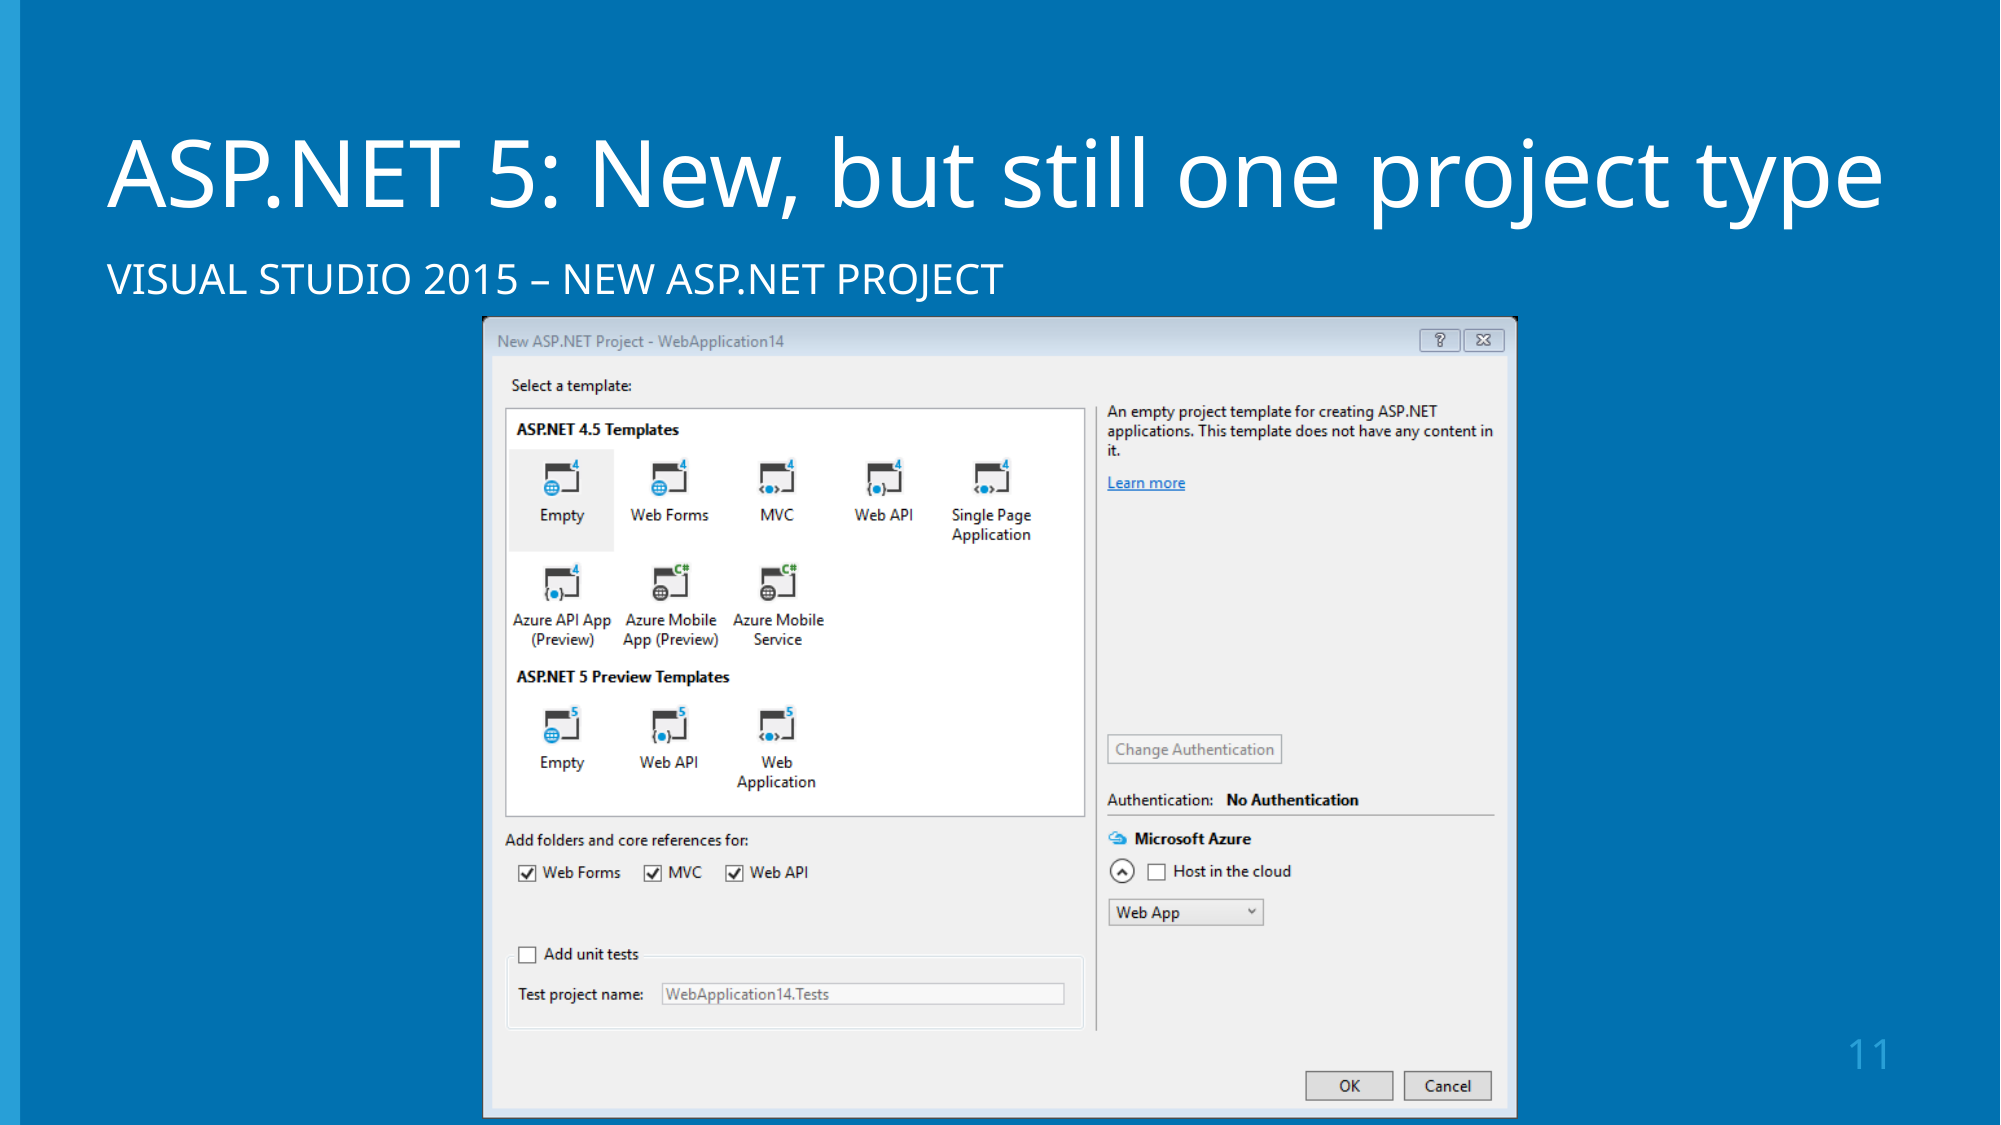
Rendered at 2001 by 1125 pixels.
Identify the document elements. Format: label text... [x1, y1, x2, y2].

picture [482, 316, 1518, 1119]
title ASP.NET 5: New, but still one project type [92, 68, 1910, 251]
list Visual Studio 2015 – New ASP.NET Project [91, 251, 1910, 324]
slide_number 11 [1518, 1026, 1910, 1087]
